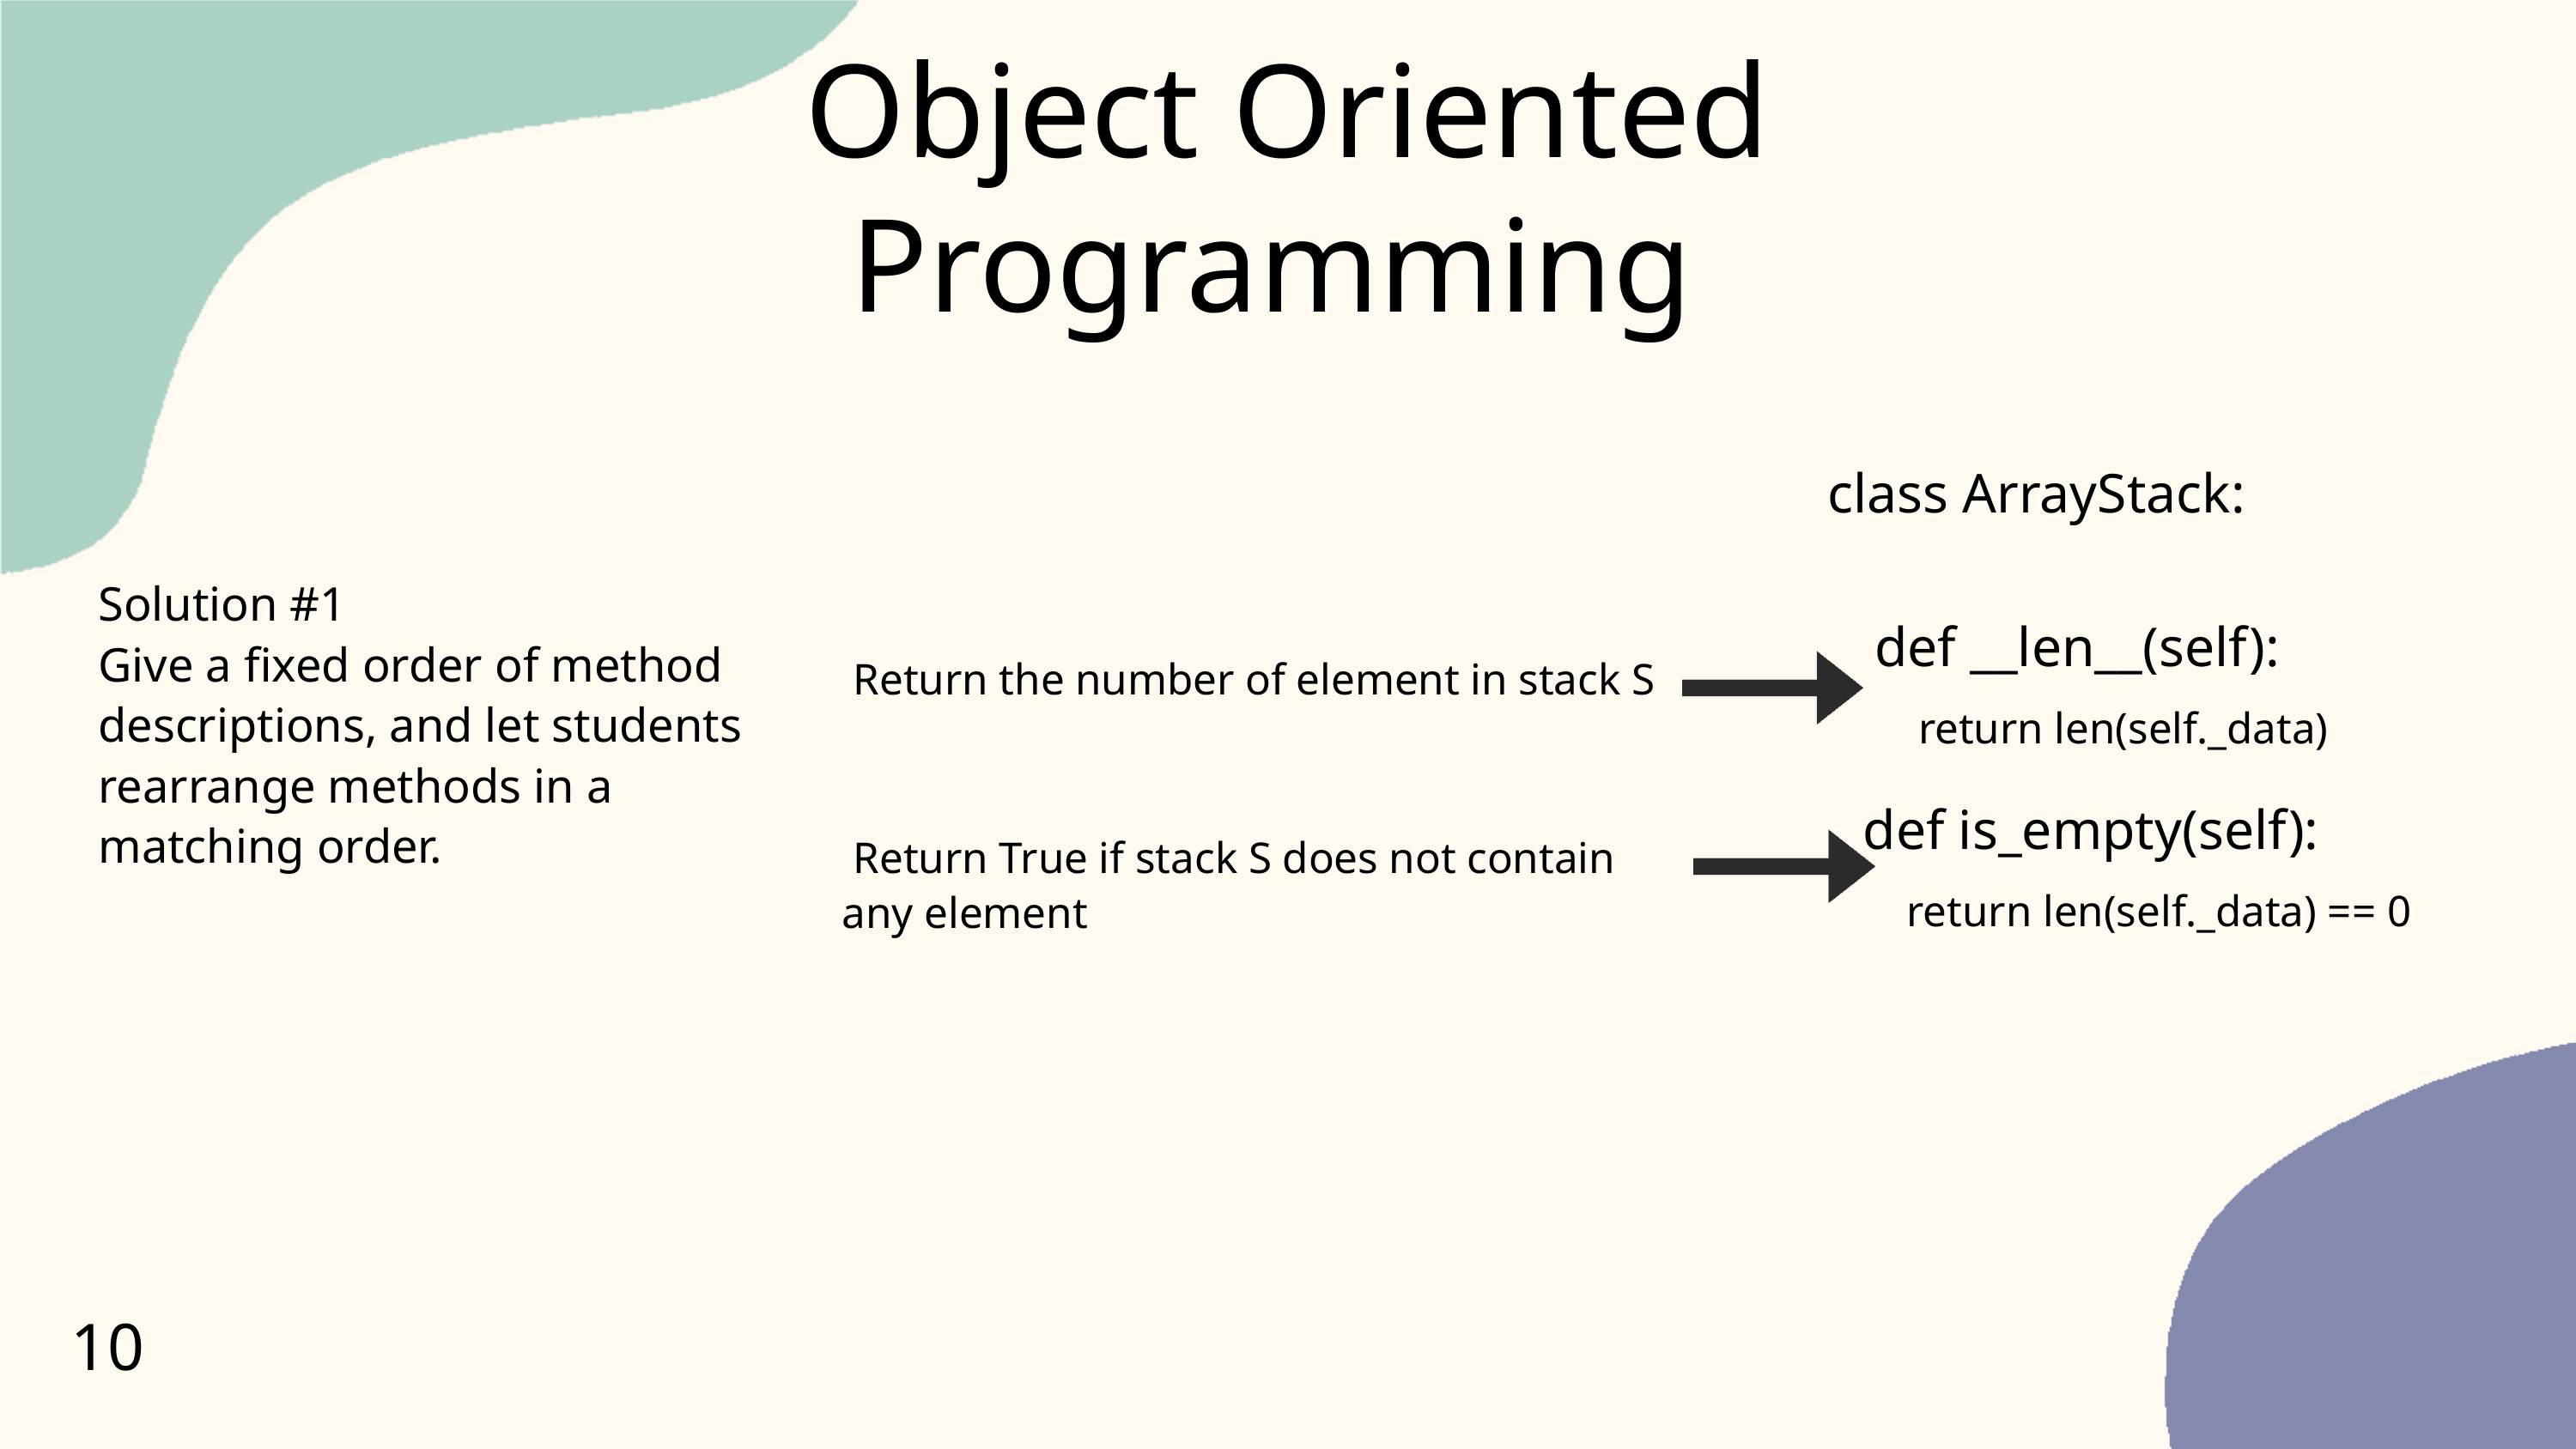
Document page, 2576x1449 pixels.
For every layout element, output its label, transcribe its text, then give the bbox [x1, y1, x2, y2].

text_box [1874, 609, 2576, 757]
text_box class ArrayStack: [1827, 453, 2576, 524]
picture [2106, 1013, 2576, 1449]
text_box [1862, 791, 2576, 940]
text_box Solution #1 Give a fixed order of method descriptions, and let students rearrange methods in a matching order. [98, 610, 830, 933]
text_box Return the number of element in stack S [841, 648, 1682, 704]
picture [2, 0, 904, 757]
picture [1693, 828, 1875, 903]
text_box Return True if stack S does not contain any element [841, 827, 1682, 937]
picture [1681, 651, 1863, 724]
text_box 10 [0, 1300, 145, 1384]
text_box Object Oriented Programming [904, 28, 2005, 338]
